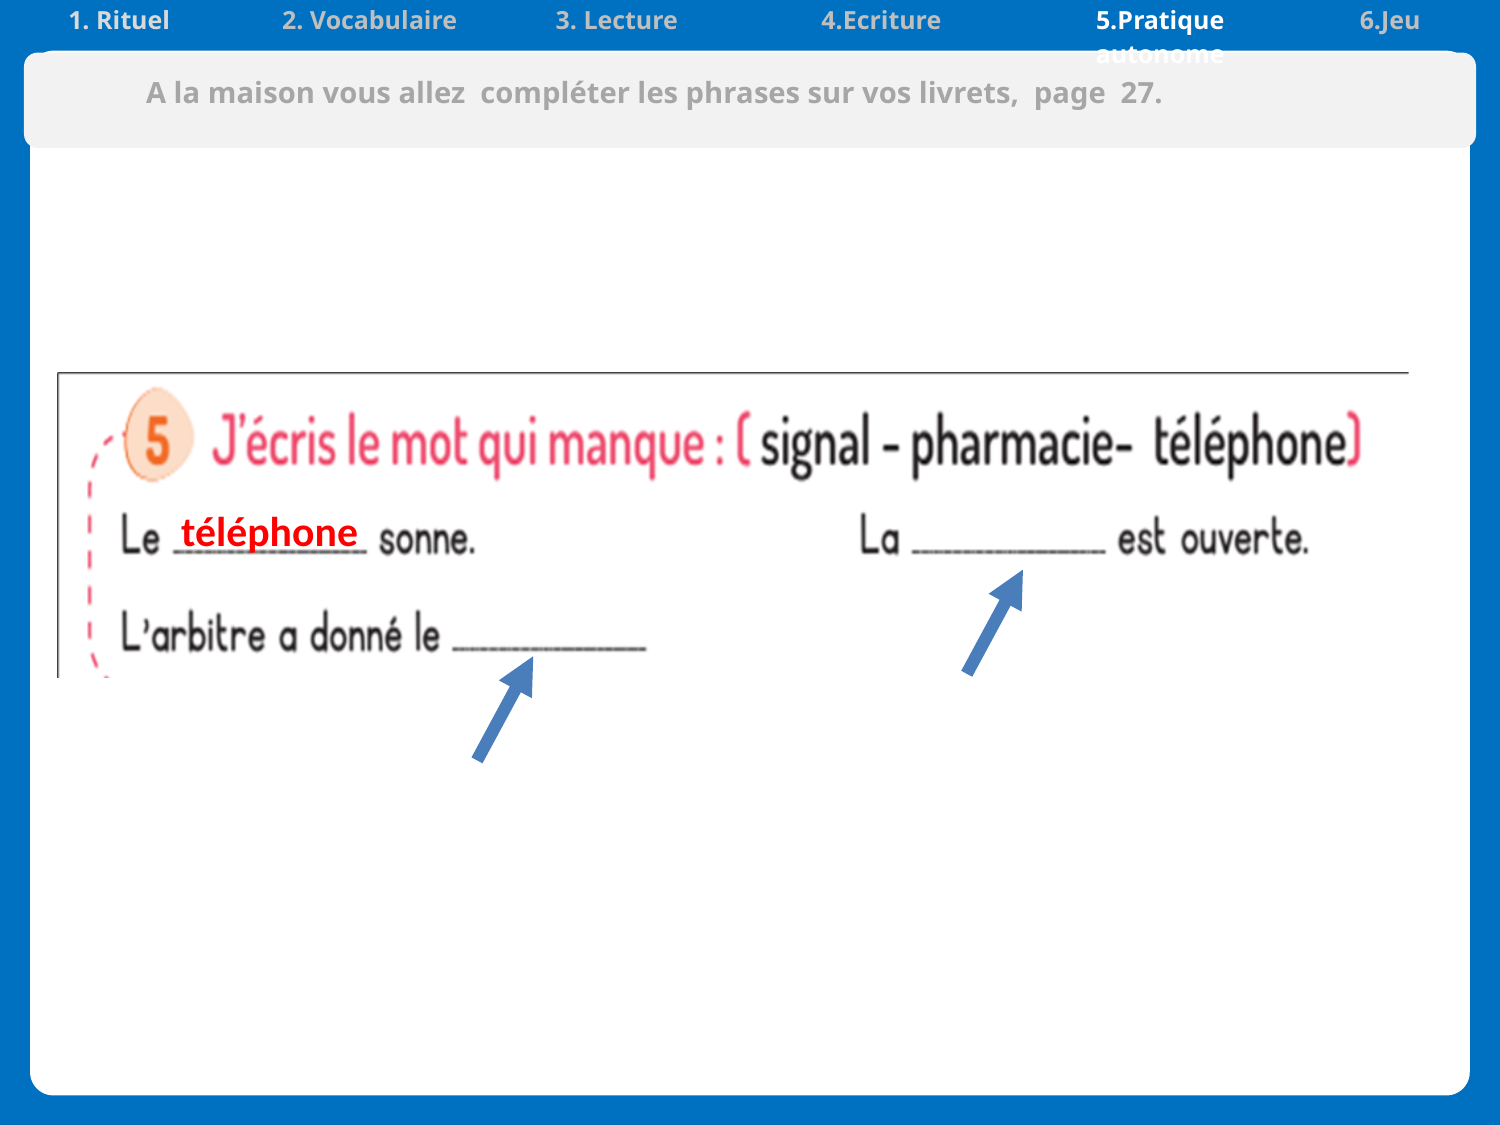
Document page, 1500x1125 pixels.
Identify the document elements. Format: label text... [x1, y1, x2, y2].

table_header 6.Jeu [1298, 0, 1482, 79]
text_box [966, 569, 1024, 674]
table_header 3. Lecture [493, 0, 741, 66]
text_box A la maison vous allez compléter les phrases sur vos livrets, page 27. [131, 66, 1473, 117]
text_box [476, 655, 534, 761]
picture [56, 372, 1409, 678]
table_header 4.Ecriture [741, 0, 1022, 66]
text_box [0, 0, 1500, 1125]
table_header 1. Rituel [0, 0, 246, 79]
text_box [21, 79, 1479, 151]
text_box [27, 148, 1472, 1098]
table_header 2. Vocabulaire [246, 0, 493, 66]
table_header 5.Pratique autonome [1022, 0, 1298, 66]
